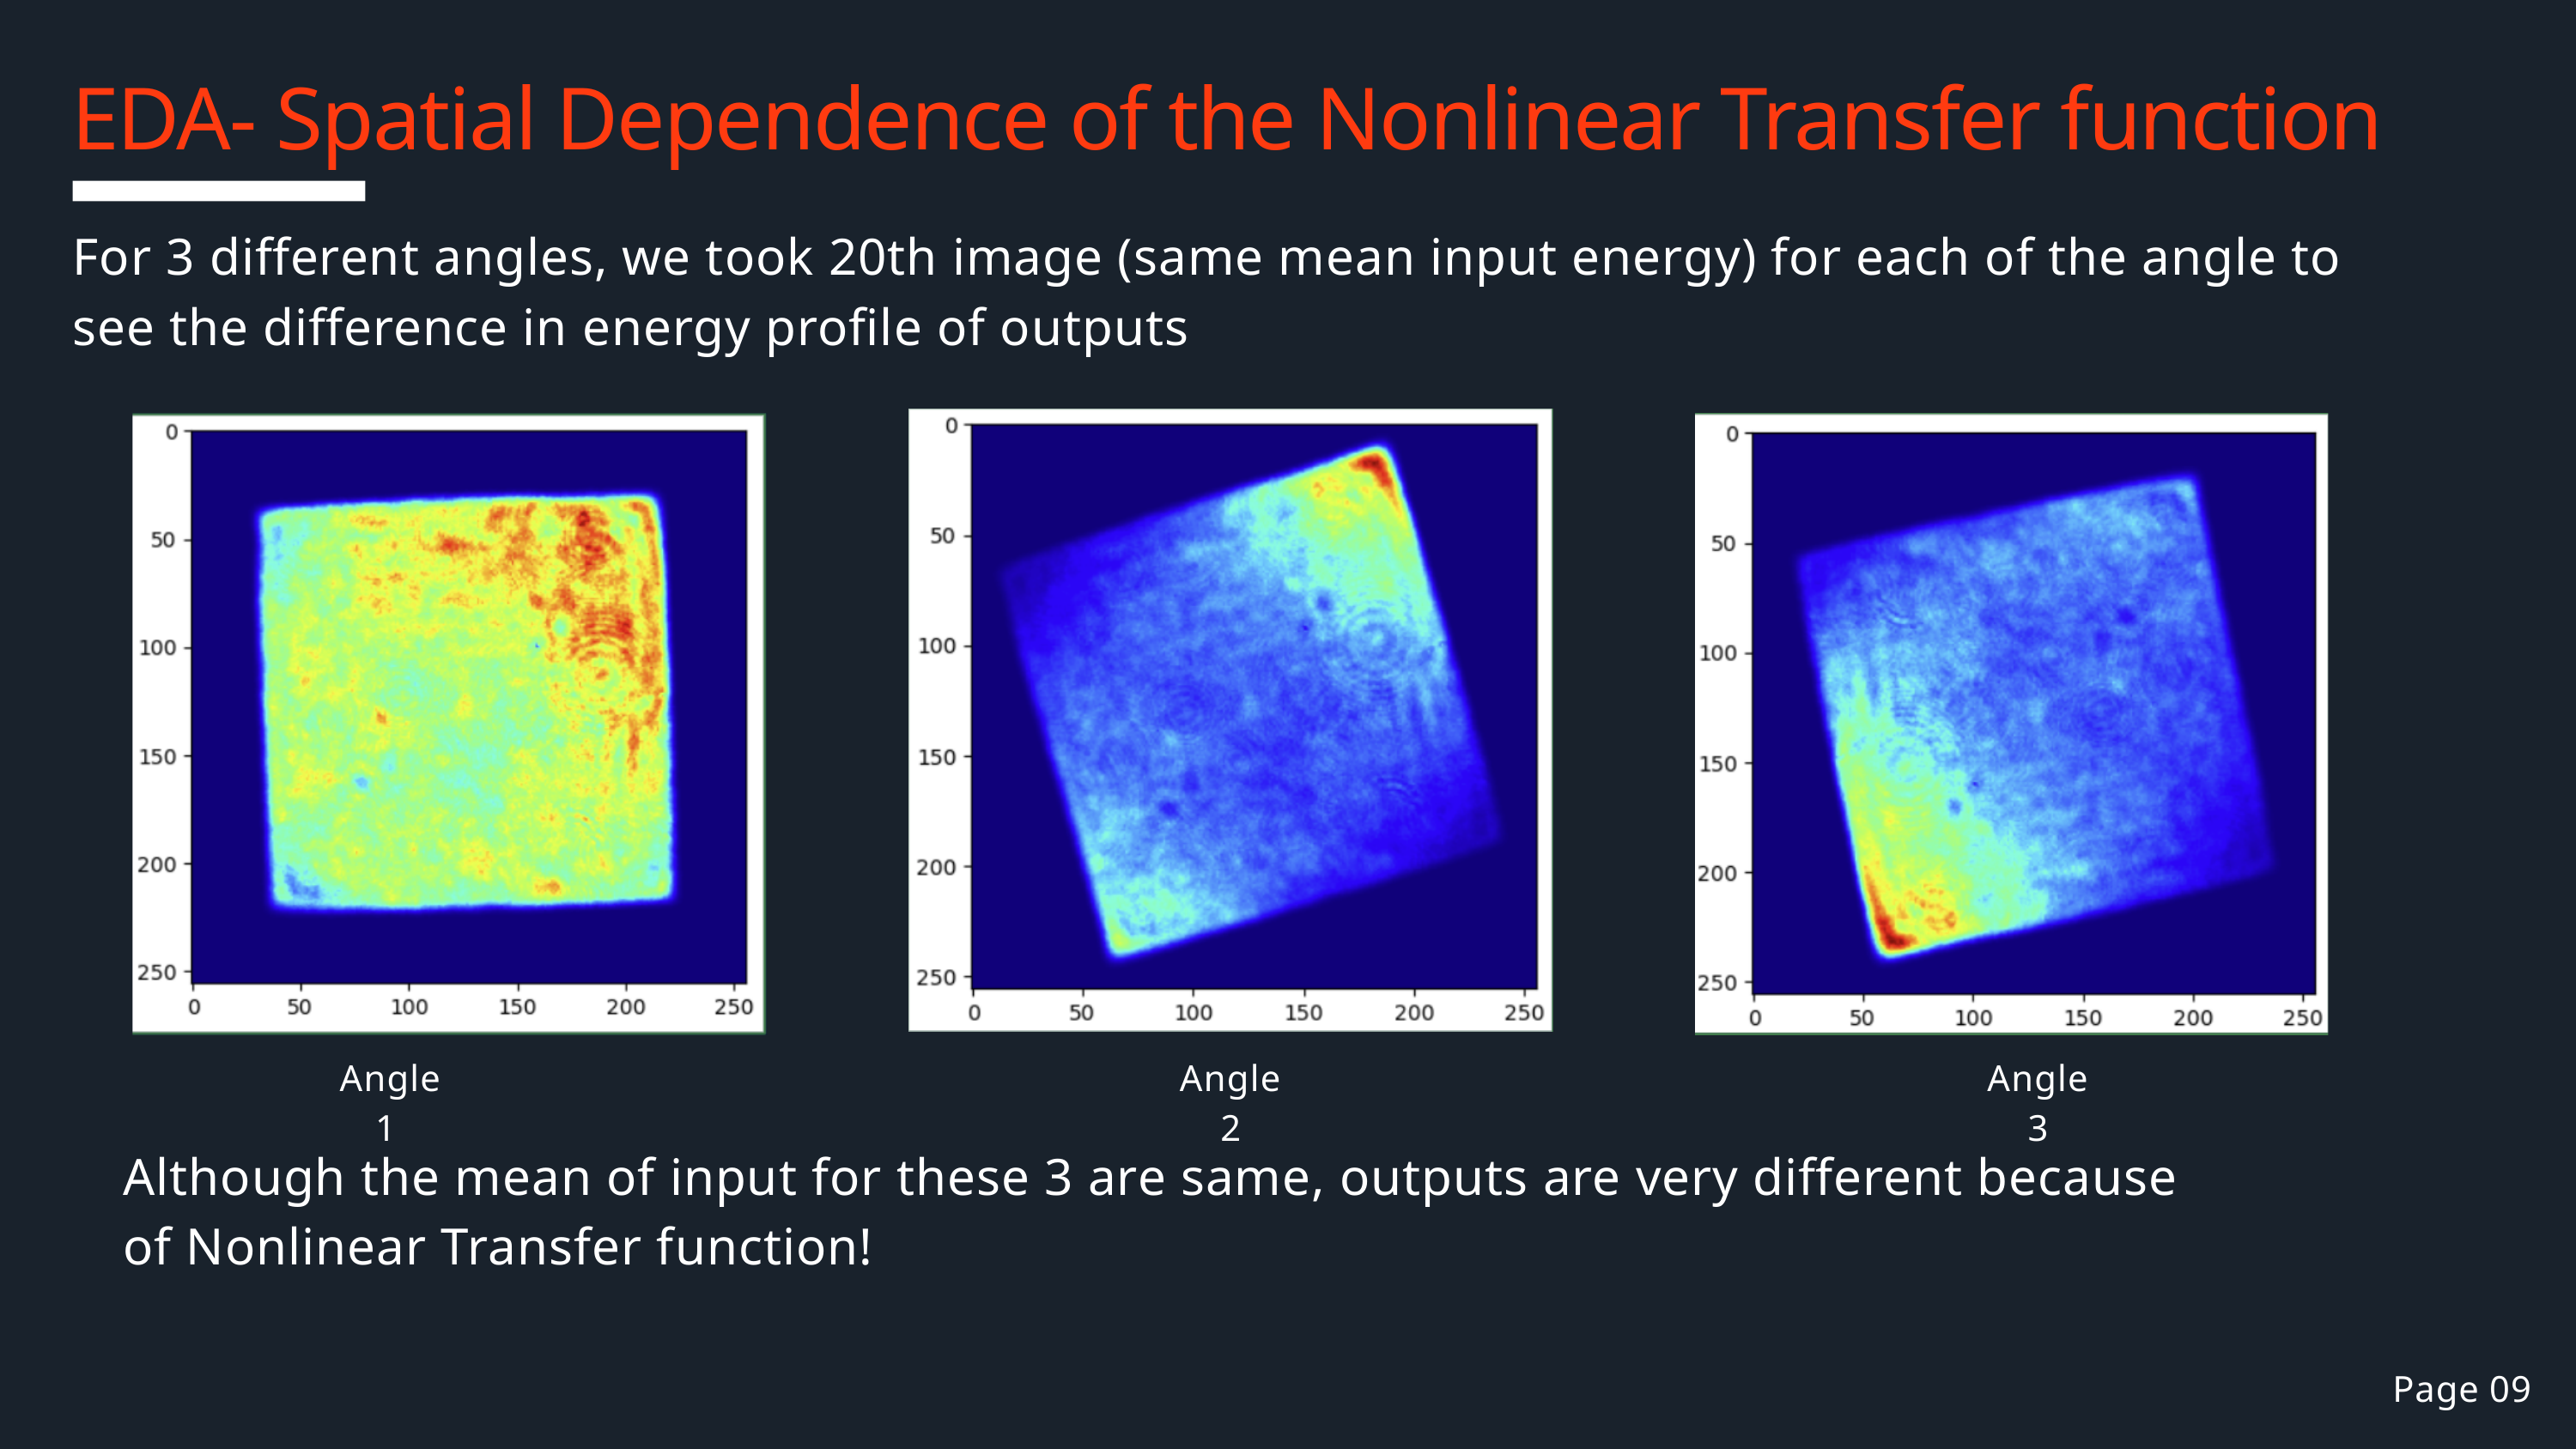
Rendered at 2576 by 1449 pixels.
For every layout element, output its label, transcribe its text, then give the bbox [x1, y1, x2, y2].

text_box For 3 different angles, we took 20th image (same mean input energy) for each of the angle to see the difference in energy profile of outputs [72, 215, 2408, 356]
text_box [908, 409, 1553, 1032]
text_box EDA- Spatial Dependence of the Nonlinear Transfer function [0, 64, 2576, 167]
text_box Page 09 [1943, 1359, 2532, 1410]
text_box Although the mean of input for these 3 are same, outputs are very different because of Nonlinear Transfer function! [123, 1135, 2224, 1346]
text_box Angle 2 [1165, 1048, 1296, 1149]
text_box [132, 413, 768, 1035]
text_box [1695, 413, 2329, 1035]
text_box [72, 180, 366, 202]
text_box Angle 3 [1973, 1048, 2103, 1149]
text_box Angle 1 [325, 1048, 457, 1149]
